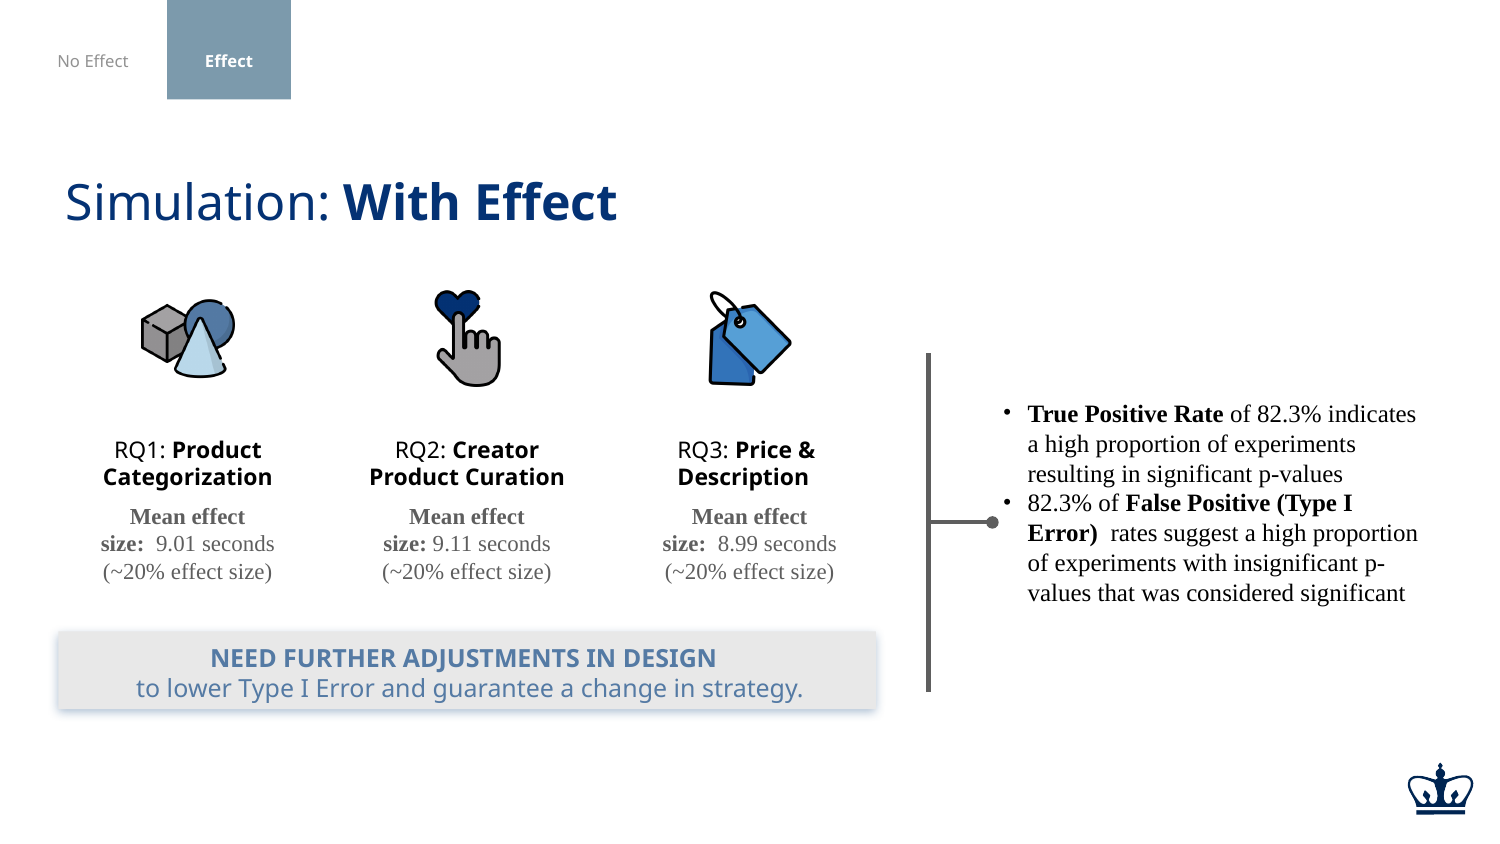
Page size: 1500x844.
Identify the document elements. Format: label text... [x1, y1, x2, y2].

picture [418, 290, 516, 387]
text_box No Effect [35, 48, 151, 75]
picture [1407, 762, 1474, 807]
text_box Effect [171, 48, 287, 75]
text_box [167, 0, 291, 100]
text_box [58, 352, 1425, 710]
picture [699, 288, 801, 389]
picture [141, 292, 235, 386]
picture [1416, 809, 1466, 815]
text_box Simulation: With Effect [62, 167, 634, 234]
